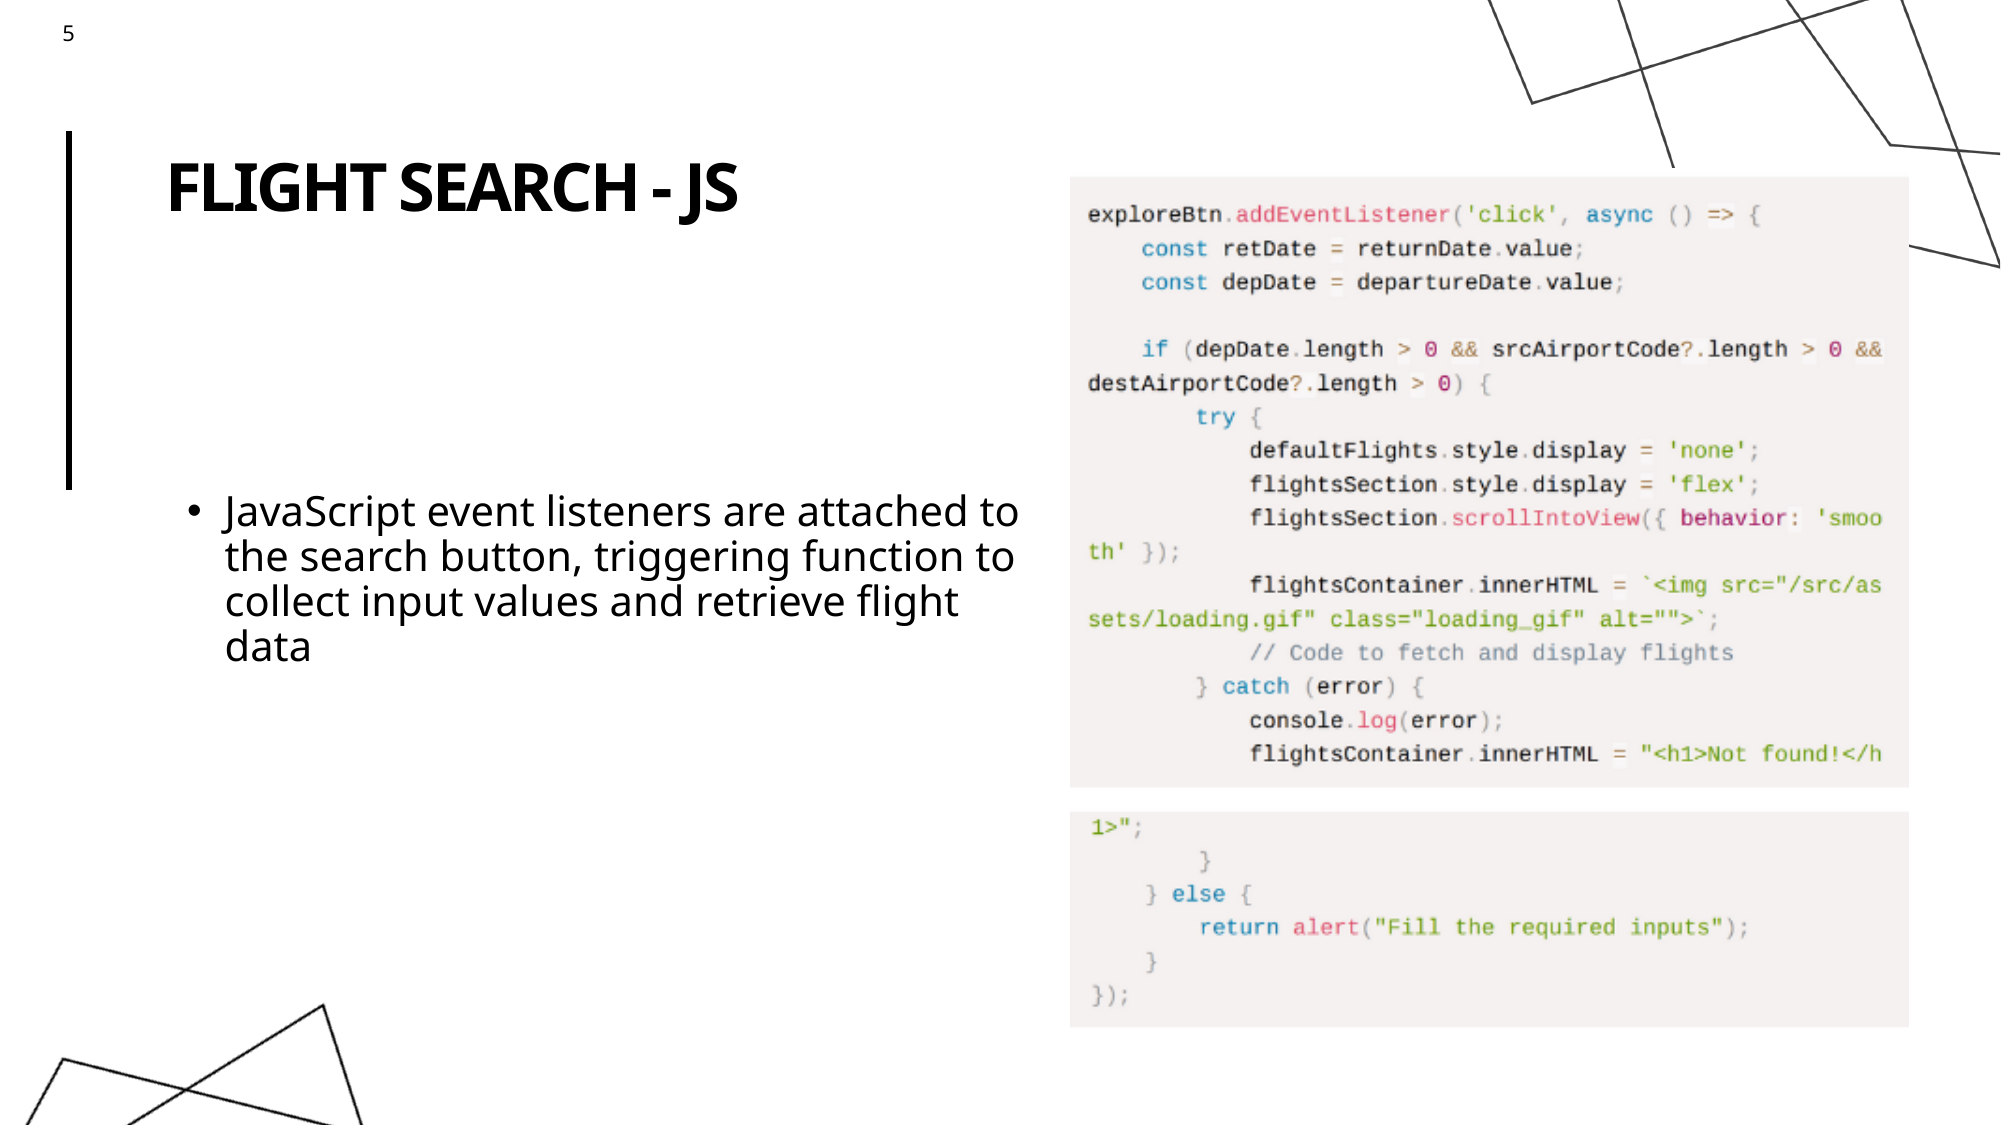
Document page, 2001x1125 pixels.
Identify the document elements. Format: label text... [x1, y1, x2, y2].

picture [1070, 0, 2001, 1037]
title Flight search - js [150, 56, 1863, 323]
text_box JavaScript event listeners are attached to the search button, triggering function to collect input values and retrieve flight data [172, 483, 1050, 805]
picture [0, 976, 408, 1125]
